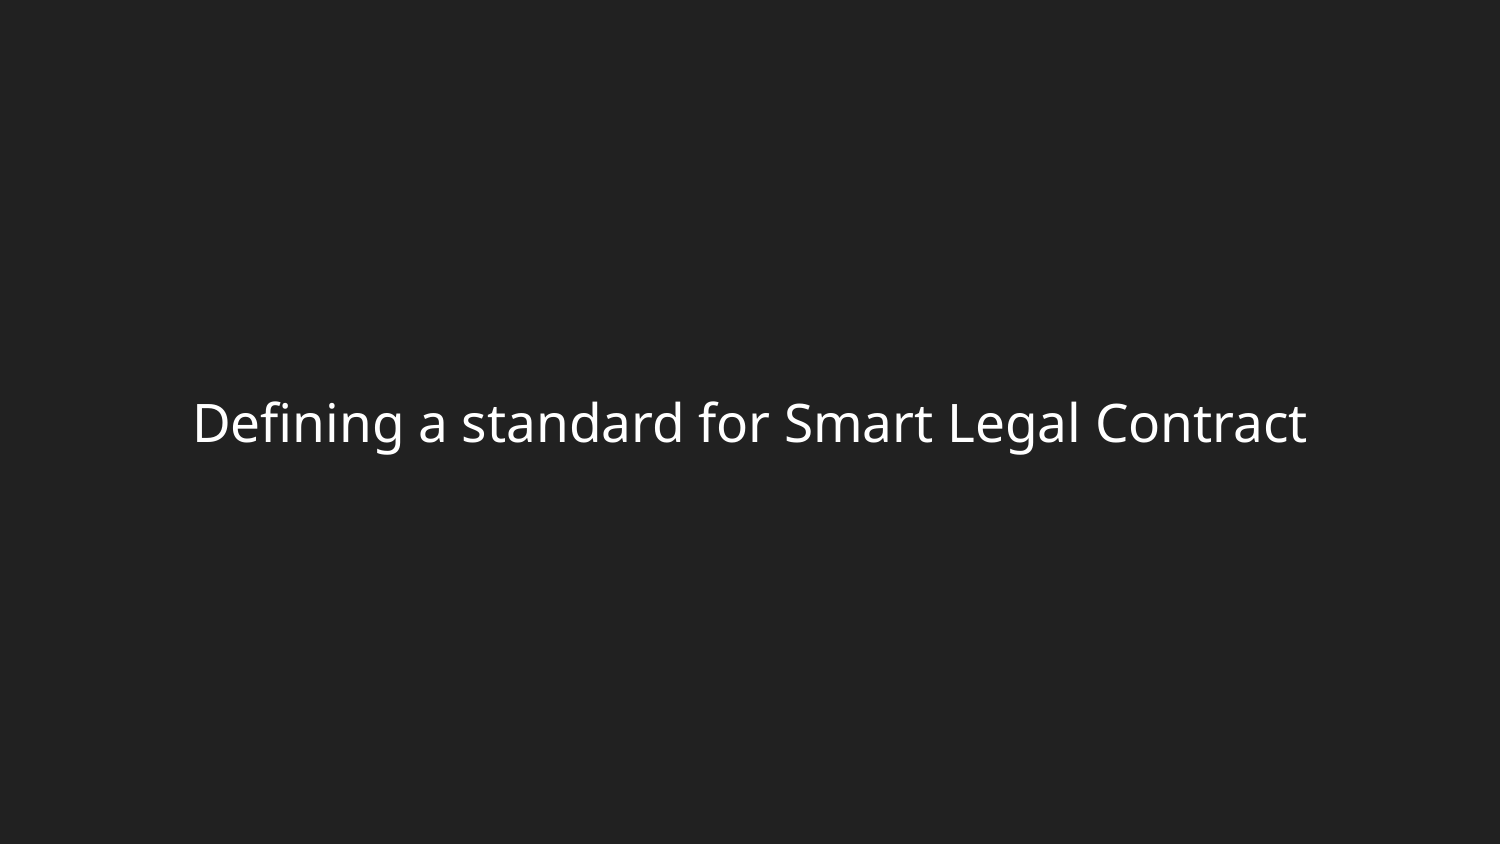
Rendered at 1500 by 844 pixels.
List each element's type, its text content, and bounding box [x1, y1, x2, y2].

title Defining a standard for Smart Legal Contract [51, 374, 1449, 469]
